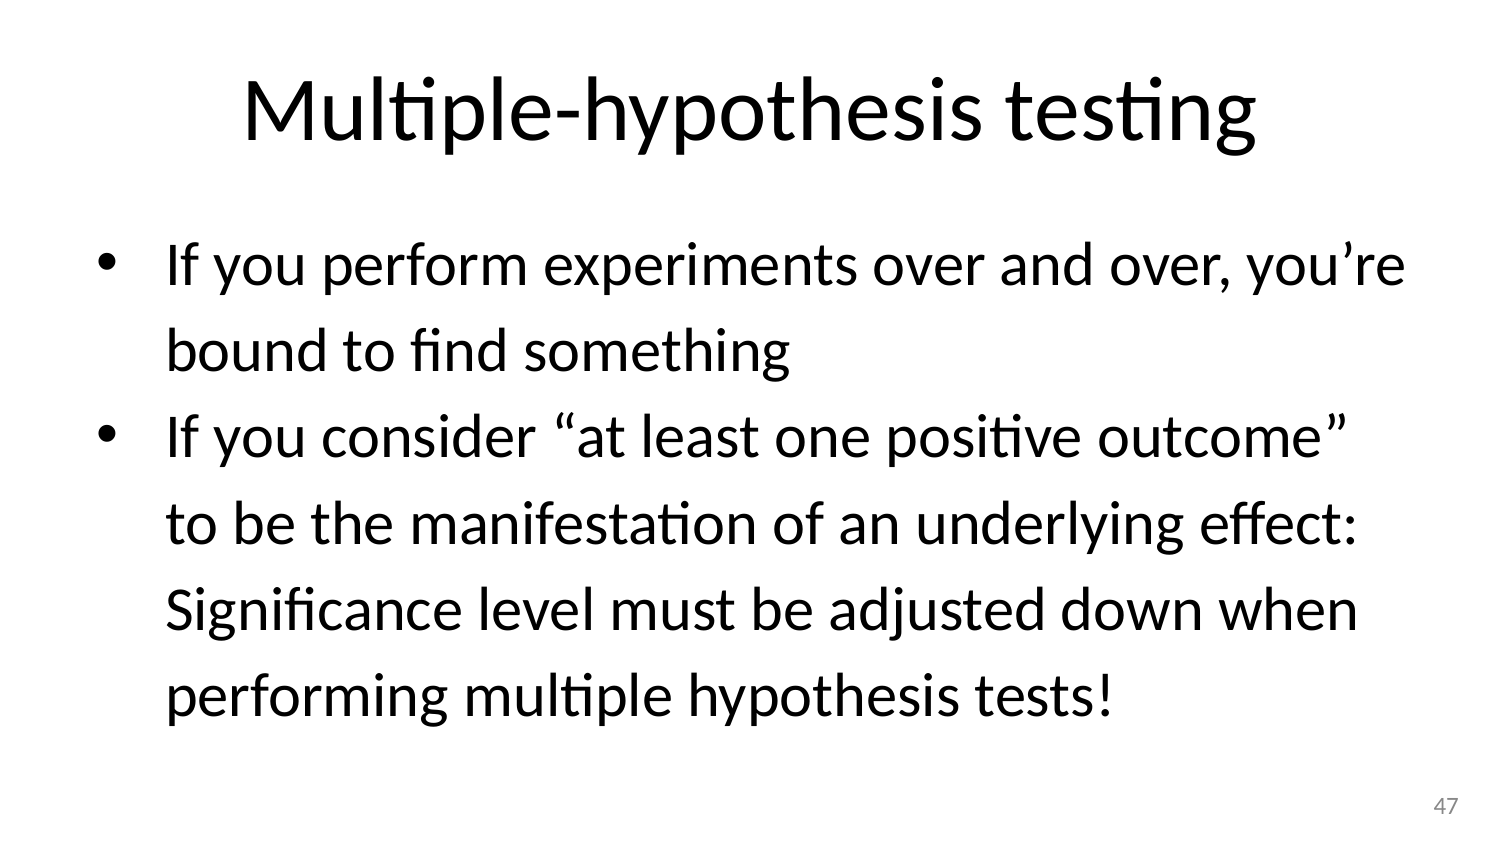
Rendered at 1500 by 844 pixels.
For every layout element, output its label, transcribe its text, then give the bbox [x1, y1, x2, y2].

title Multiple-hypothesis testing [75, 33, 1425, 175]
list If you perform experiments over and over, you’re bound to find something If you consider “at least one positive outcome” to be the manifestation of an underlying effect: Significance level must be adjusted down when performing multiple hypothesis tests! [75, 196, 1425, 754]
slide_number ‹#› [1123, 782, 1474, 827]
